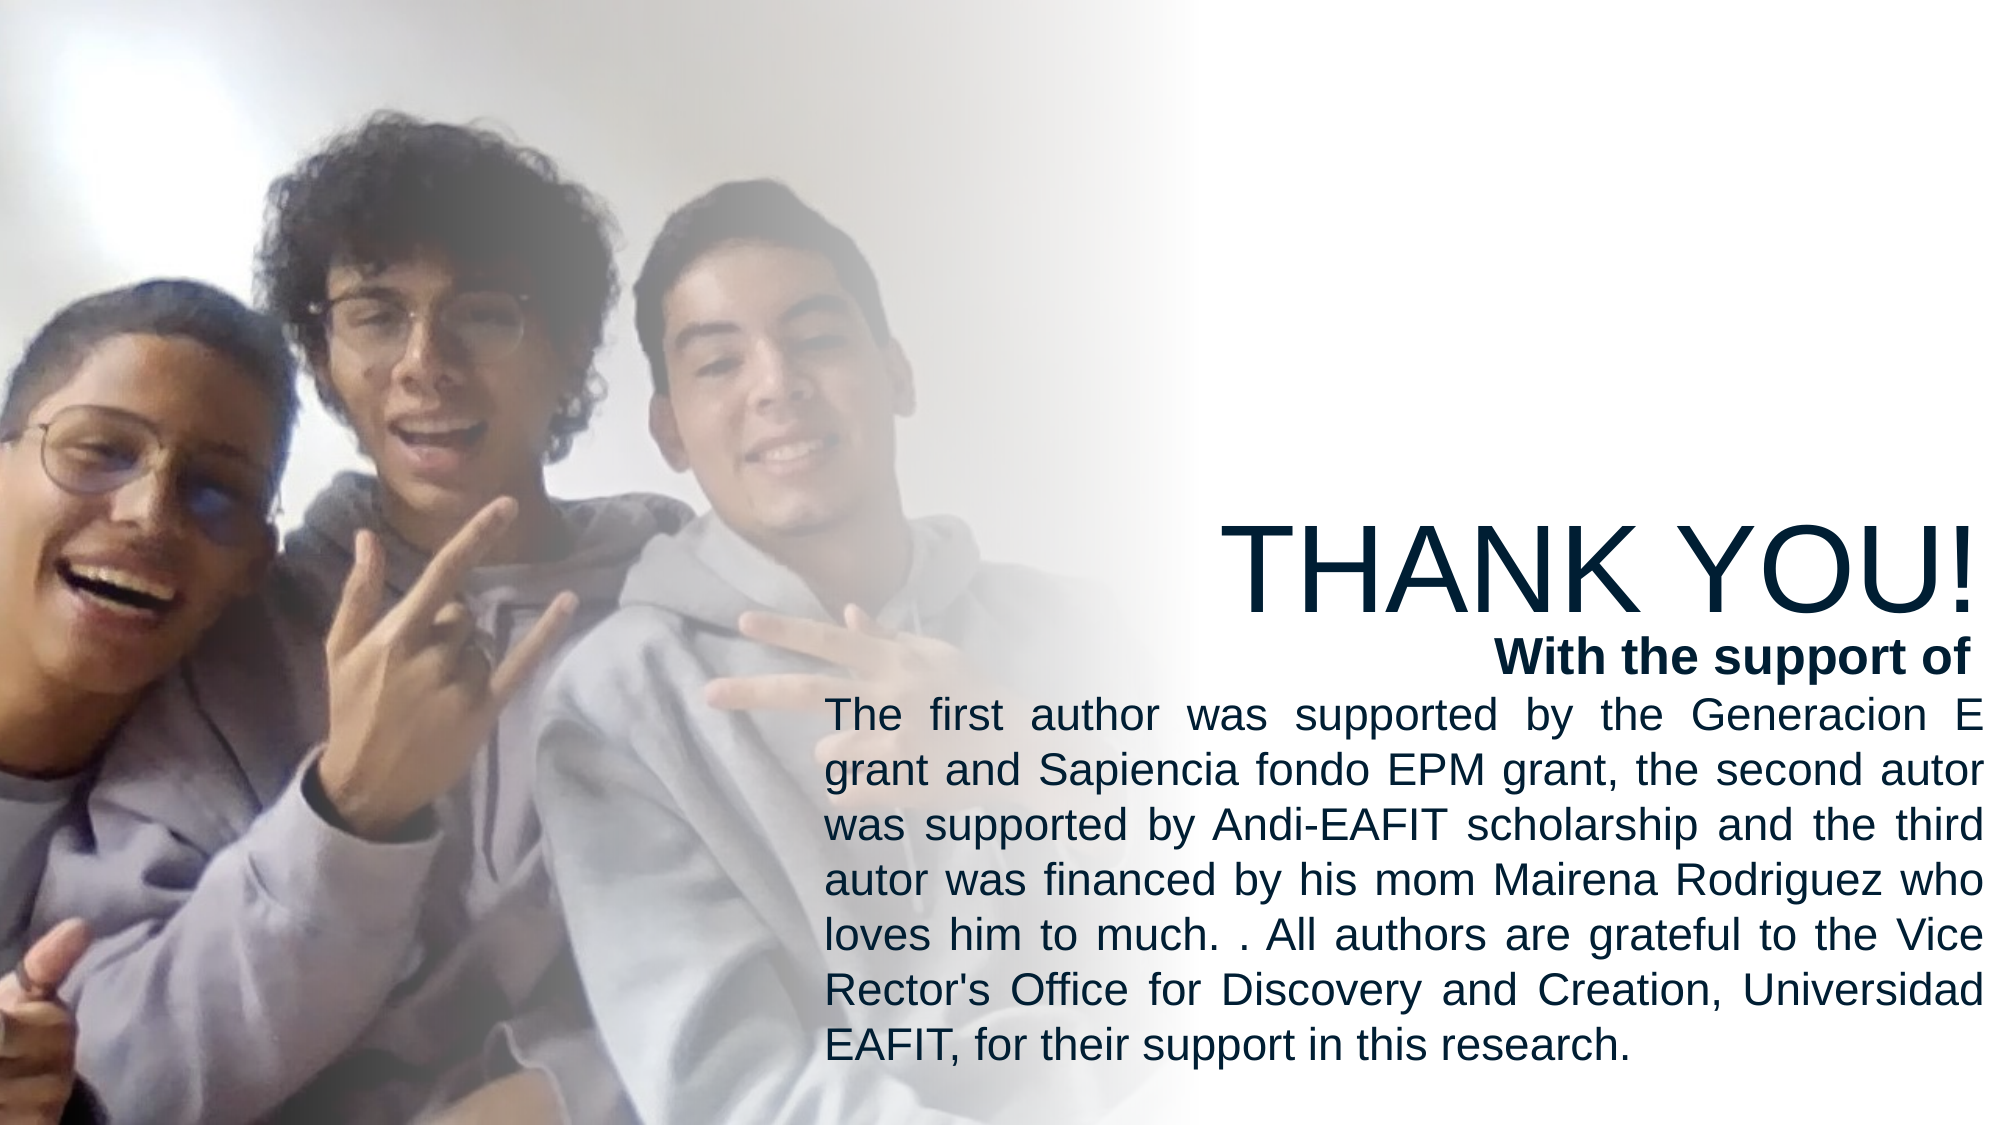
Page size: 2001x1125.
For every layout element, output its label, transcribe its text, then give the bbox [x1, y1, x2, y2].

text_box With the support of The first author was supported by the Generacion E grant and Sapiencia fondo EPM grant, the second autor was supported by Andi-EAFIT scholarship and the third autor was financed by his mom Mairena Rodriguez who loves him to much. . All authors are grateful to the Vice Rector's Office for Discovery and Creation, Universidad EAFIT, for their support in this research. [1927, 615, 2000, 851]
text_box THANK YOU!!! [1927, 851, 2000, 1125]
text_box THANK YOU!!! [1924, 0, 2000, 615]
picture [0, 0, 1924, 1125]
